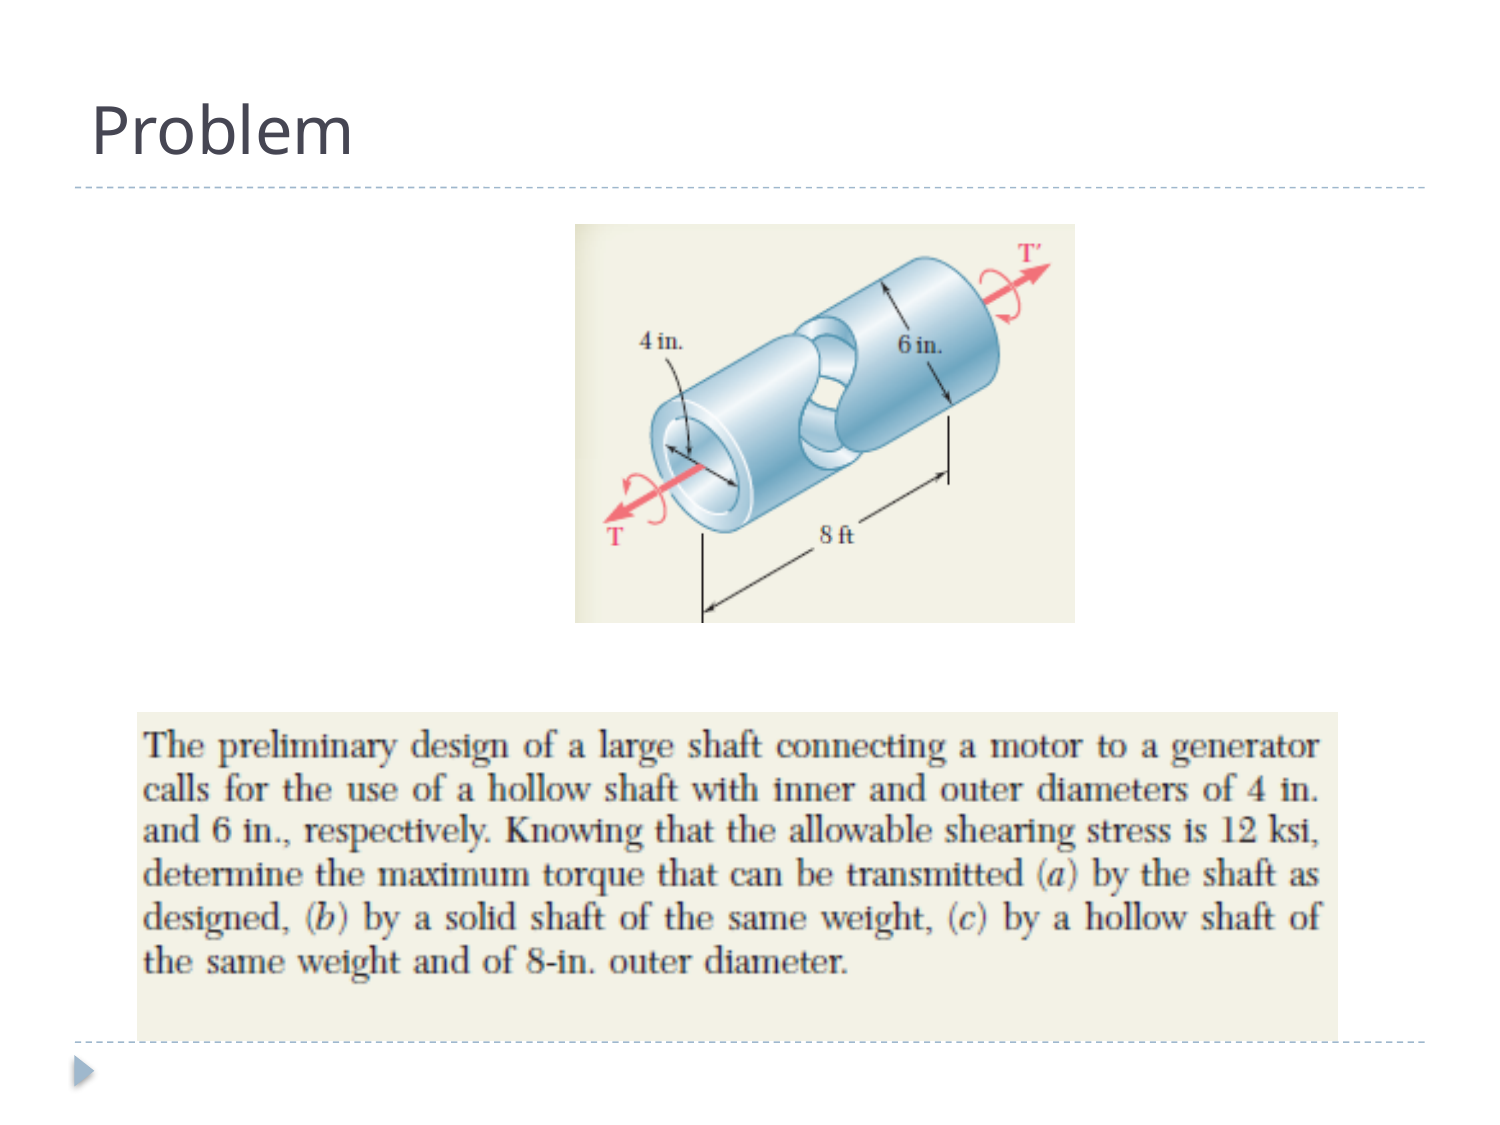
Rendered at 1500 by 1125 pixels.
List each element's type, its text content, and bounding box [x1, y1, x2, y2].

picture [137, 712, 1338, 1041]
picture [574, 224, 1076, 623]
title Problem [74, 44, 1426, 176]
